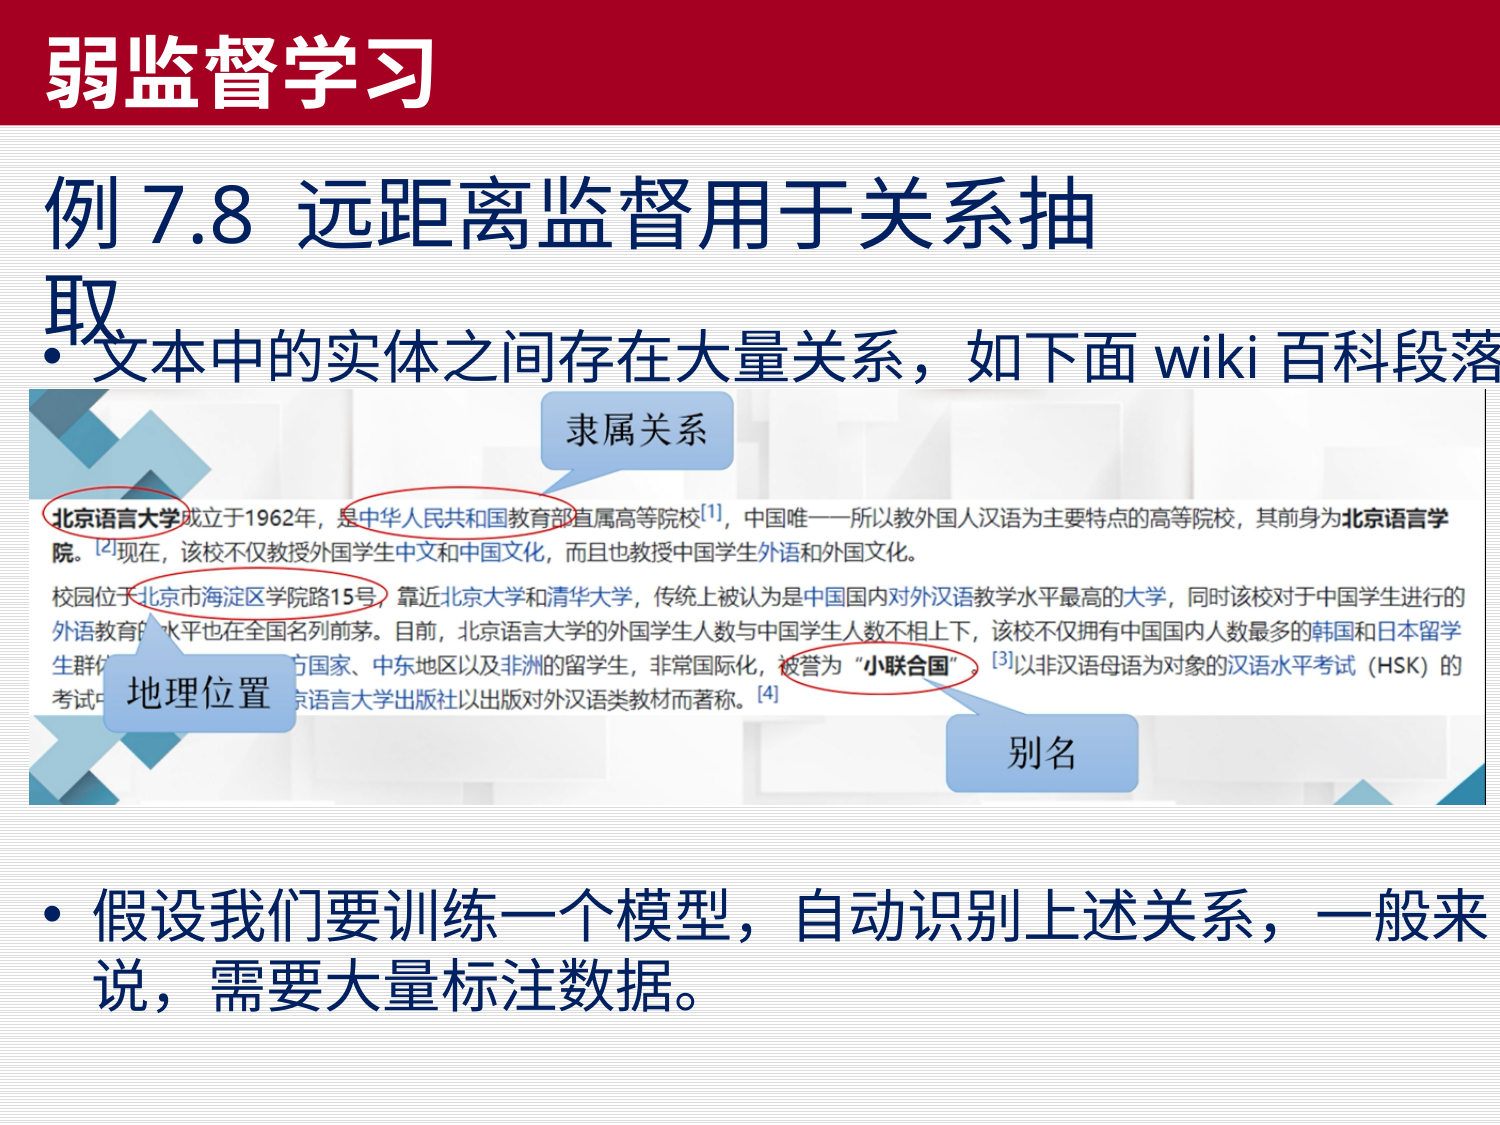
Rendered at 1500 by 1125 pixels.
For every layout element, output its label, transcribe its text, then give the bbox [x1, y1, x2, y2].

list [29, 389, 1486, 805]
text_box 例7.8 远距离监督用于关系抽取 [40, 161, 1170, 278]
title 弱监督学习 [0, 0, 1500, 126]
slide_number [1078, 1062, 1404, 1125]
text_box 假设我们要训练一个模型，自动识别上述关系，一般来说，需要大量标注数据。 [40, 825, 1500, 1019]
text_box 文本中的实体之间存在大量关系，如下面wiki百科段落： [40, 278, 1500, 473]
